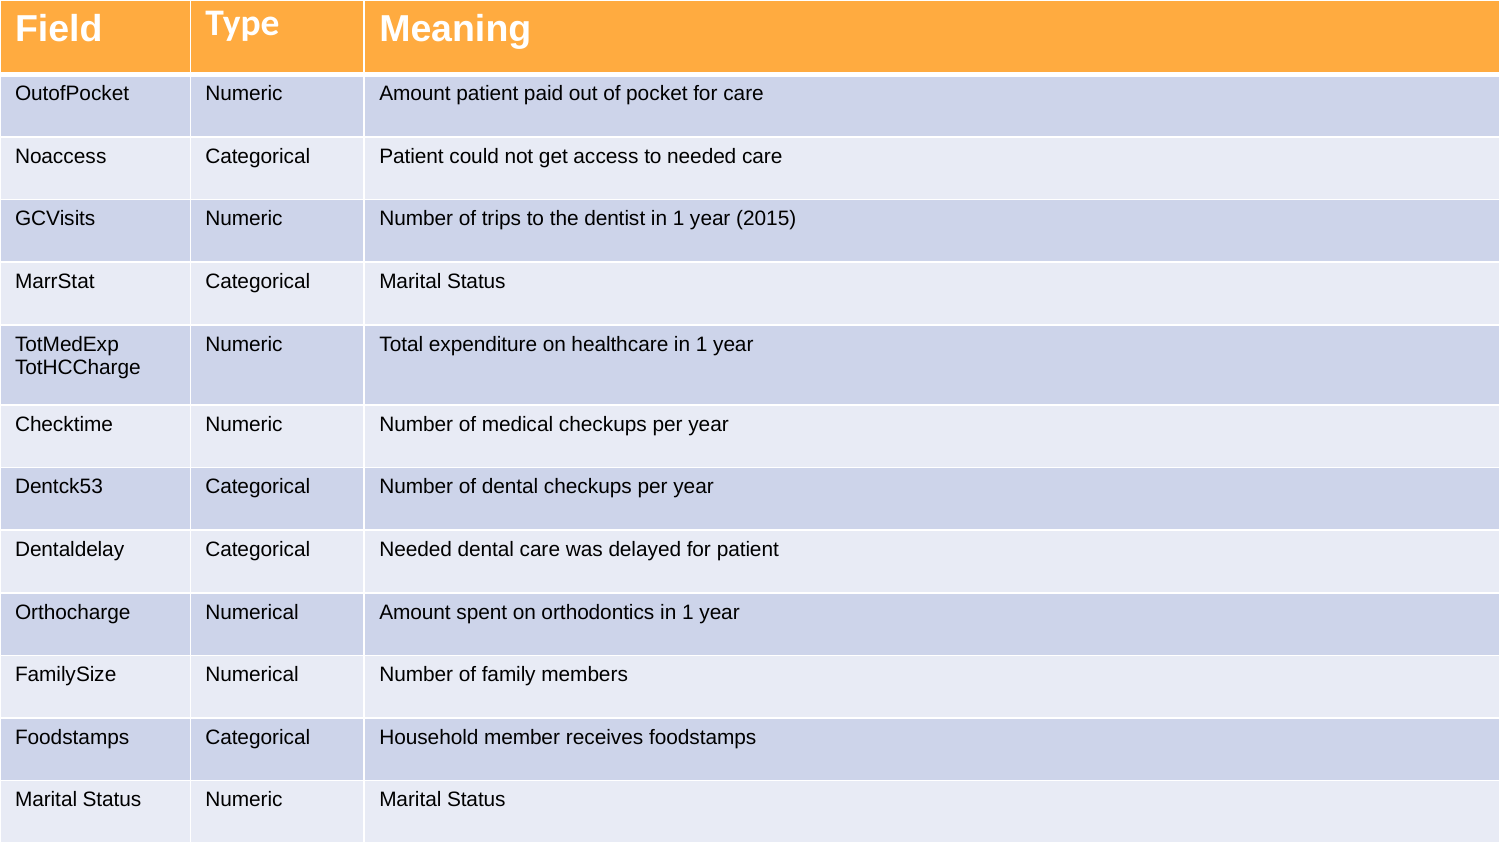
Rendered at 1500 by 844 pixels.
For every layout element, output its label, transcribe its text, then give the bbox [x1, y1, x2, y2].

table_cell Categorical [191, 719, 363, 780]
table_cell Household member receives foodstamps [365, 719, 1499, 780]
table_cell Marital Status [365, 263, 1499, 324]
table_cell Number of dental checkups per year [365, 468, 1499, 529]
table_cell Number of medical checkups per year [365, 406, 1499, 467]
table_cell OutofPocket [1, 77, 190, 136]
table_cell FamilySize [1, 656, 190, 717]
table_header Type [191, 1, 363, 72]
table_cell Number of family members [365, 656, 1499, 717]
table_cell GCVisits [1, 200, 190, 261]
table_cell Orthocharge [1, 594, 190, 655]
table_cell Numeric [191, 406, 363, 467]
table_cell Numeric [191, 781, 363, 842]
table_cell Patient could not get access to needed care [365, 138, 1499, 199]
table_header Meaning [365, 1, 1499, 72]
table_cell Marital Status [365, 781, 1499, 842]
table_cell Marital Status [1, 781, 190, 842]
table_cell Noaccess [1, 138, 190, 199]
table_cell Dentaldelay [1, 531, 190, 592]
table_cell Amount spent on orthodontics in 1 year [365, 594, 1499, 655]
table_cell MarrStat [1, 263, 190, 324]
table_cell Total expenditure on healthcare in 1 year [365, 326, 1499, 404]
table_cell Dentck53 [1, 468, 190, 529]
table_cell Numeric [191, 326, 363, 404]
table_cell Numeric [191, 77, 363, 136]
table_cell Foodstamps [1, 719, 190, 780]
table_cell Numeric [191, 200, 363, 261]
table_cell Categorical [191, 138, 363, 199]
table_cell Numerical [191, 656, 363, 717]
table_header Field [1, 1, 190, 72]
table_cell TotMedExp TotHCCharge [1, 326, 190, 404]
table_cell Numerical [191, 594, 363, 655]
table_cell Categorical [191, 531, 363, 592]
table_cell Categorical [191, 468, 363, 529]
table_cell Categorical [191, 263, 363, 324]
table_cell Amount patient paid out of pocket for care [365, 77, 1499, 136]
table_cell Number of trips to the dentist in 1 year (2015) [365, 200, 1499, 261]
table_cell Needed dental care was delayed for patient [365, 531, 1499, 592]
table_cell Checktime [1, 406, 190, 467]
